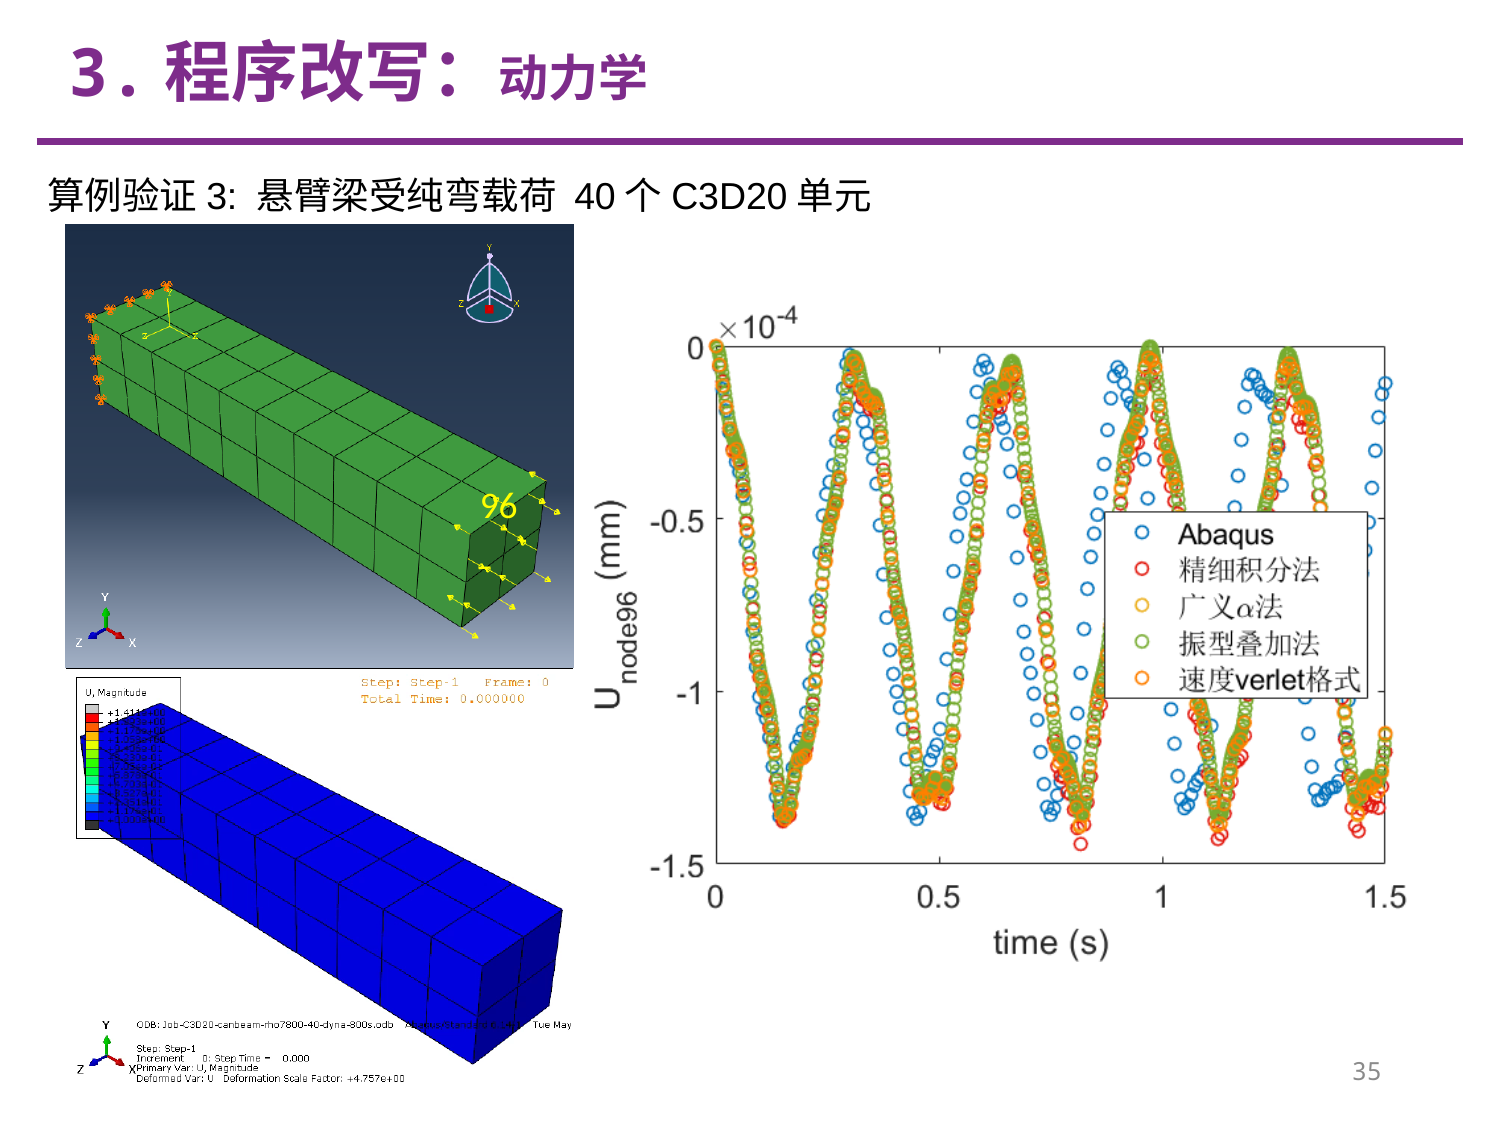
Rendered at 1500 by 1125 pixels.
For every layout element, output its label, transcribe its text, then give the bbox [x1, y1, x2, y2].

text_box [65, 668, 574, 1095]
picture [584, 296, 1470, 962]
text_box 算例验证3: 悬臂梁受纯弯载荷 40个C3D20单元 [32, 164, 887, 224]
picture [65, 224, 574, 668]
text_box 3.程序改写：动力学 [53, 22, 787, 117]
slide_number 35 [1309, 1042, 1397, 1103]
